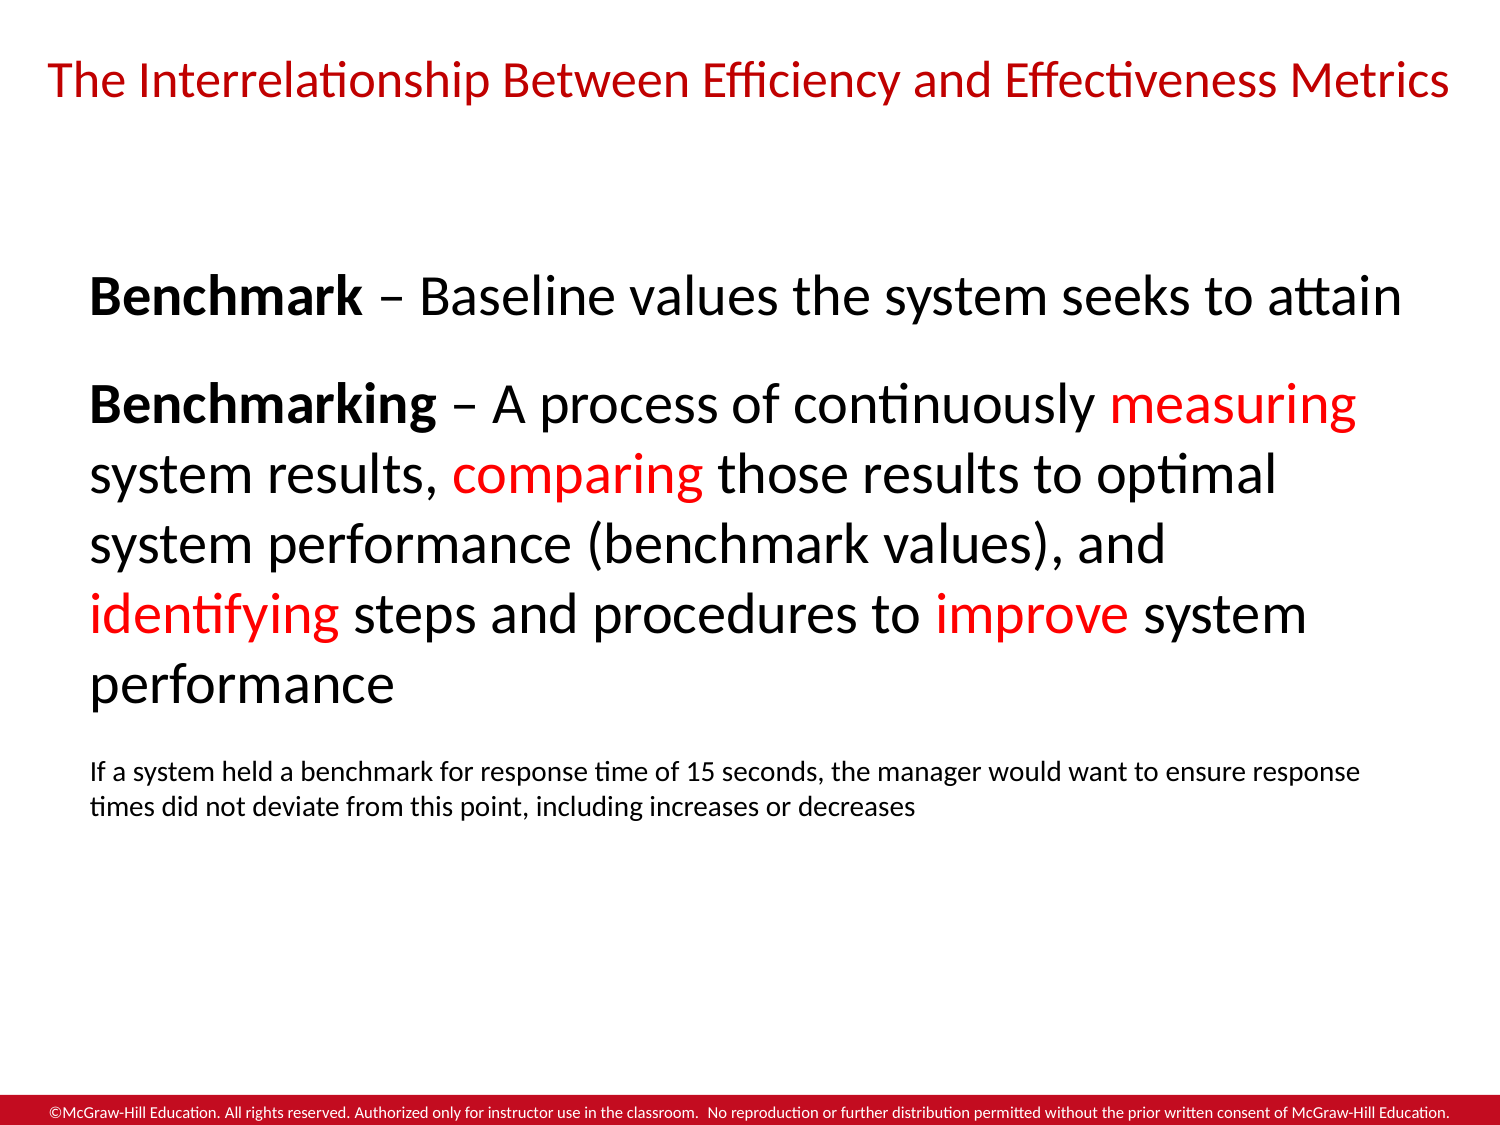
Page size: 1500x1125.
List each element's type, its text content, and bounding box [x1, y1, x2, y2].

title The Interrelationship Between Efficiency and Effectiveness Metrics [0, 37, 1500, 138]
list Benchmark – Baseline values the system seeks to attain Benchmarking – A process of continuously measuring system results, comparing those results to optimal system performance (benchmark values), and identifying steps and procedures to improve system performance If a system held a benchmark for response time of 15 seconds, the manager would want to ensure response times did not deviate from this point, including increases or decreases [75, 249, 1425, 1075]
